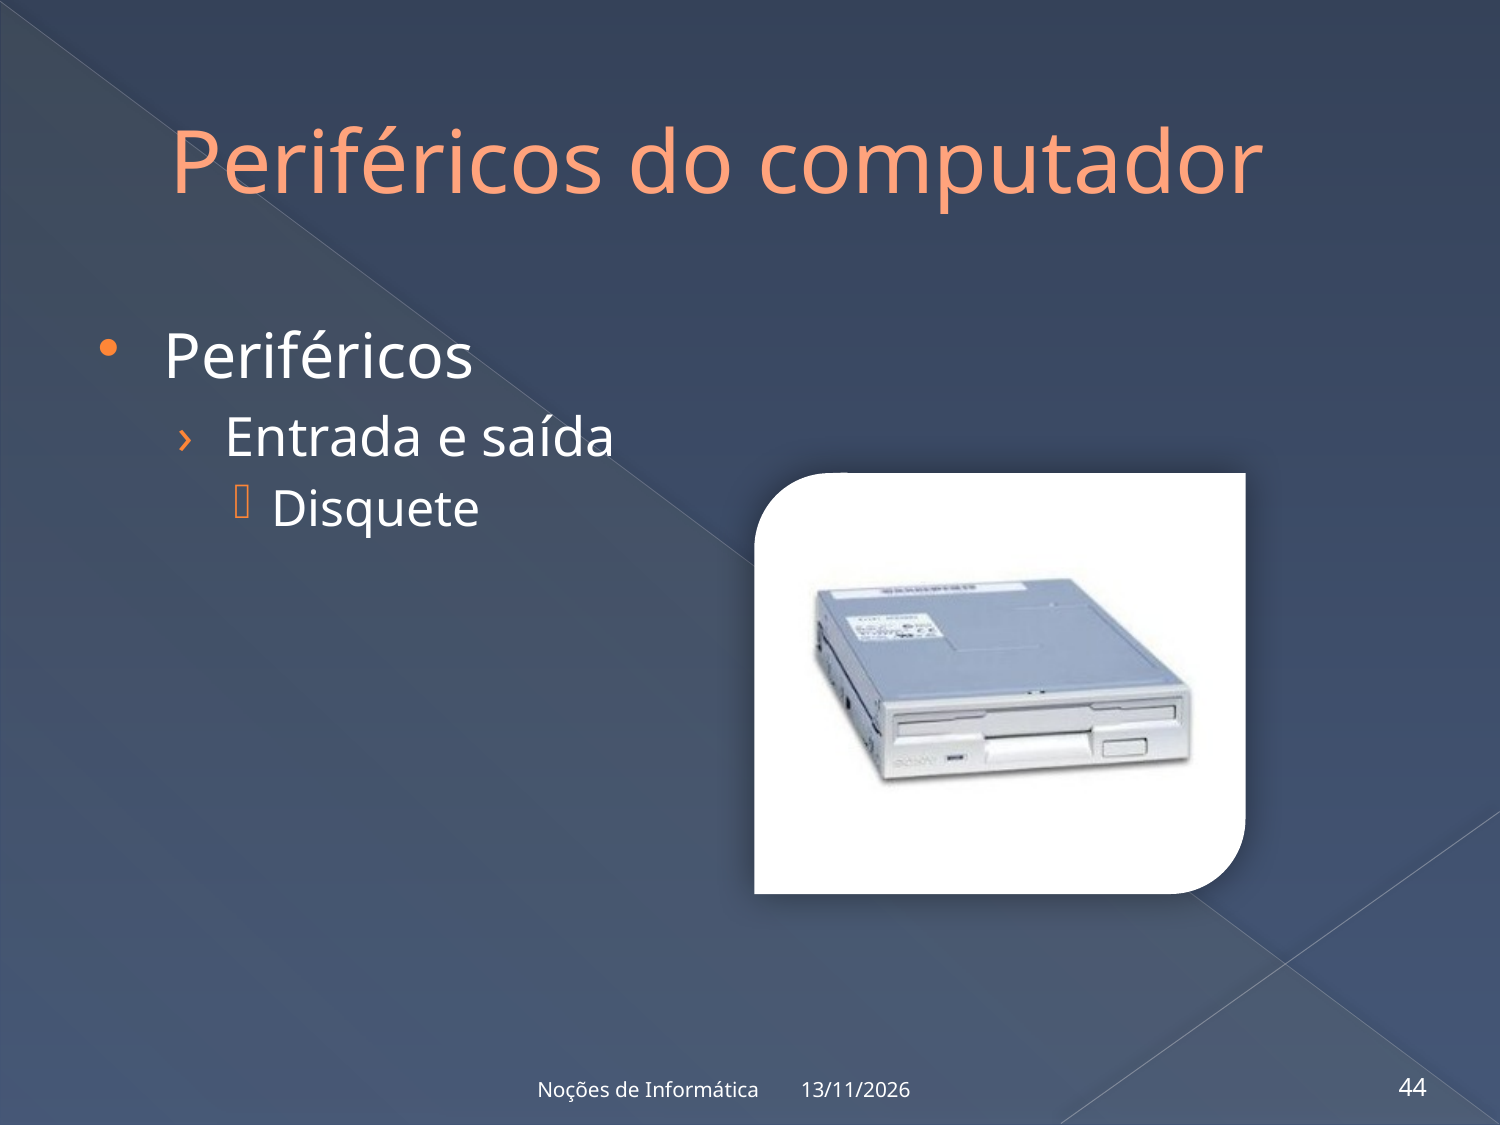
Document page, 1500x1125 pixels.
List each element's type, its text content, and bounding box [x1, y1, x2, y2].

footer Noções de Informática [75, 1063, 774, 1113]
slide_number 44 [1359, 1063, 1442, 1113]
list Periféricos Entrada e saída Disquete [75, 308, 1425, 1059]
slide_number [786, 1062, 1136, 1113]
picture [761, 480, 1239, 887]
title Periféricos do computador [75, 43, 1425, 274]
